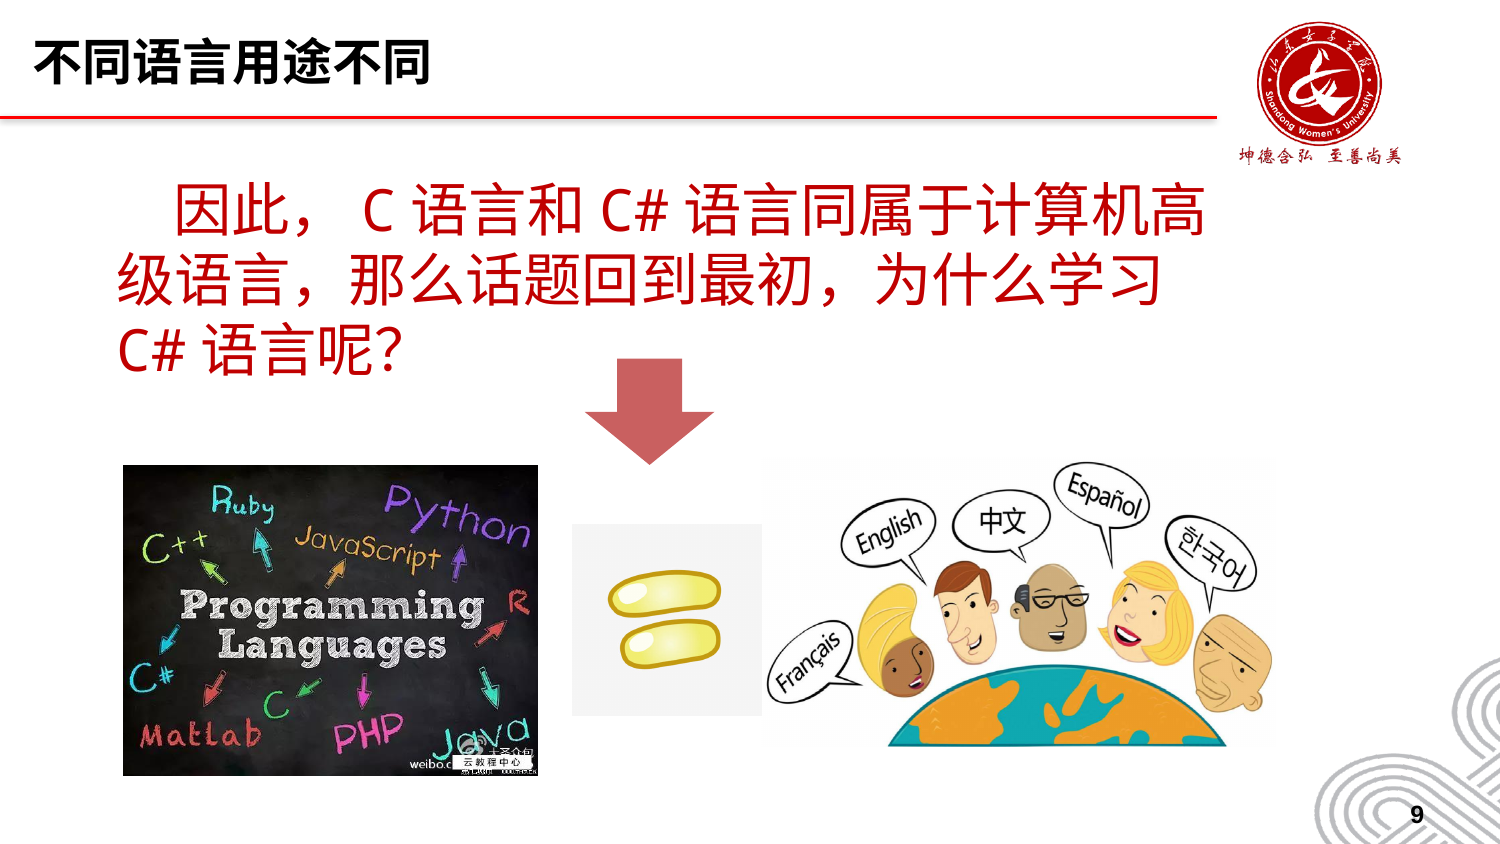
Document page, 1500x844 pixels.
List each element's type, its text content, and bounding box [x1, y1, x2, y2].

slide_number 9 [1370, 791, 1465, 827]
text_box 因此，C语言和C#语言同属于计算机高级语言，那么话题回到最初，为什么学习C#语言呢？ [101, 165, 1233, 391]
picture [571, 456, 1276, 747]
picture [1234, 20, 1406, 192]
picture [1277, 650, 1500, 844]
picture [123, 464, 538, 776]
title 不同语言用途不同 [17, 19, 1194, 101]
text_box [584, 358, 715, 465]
